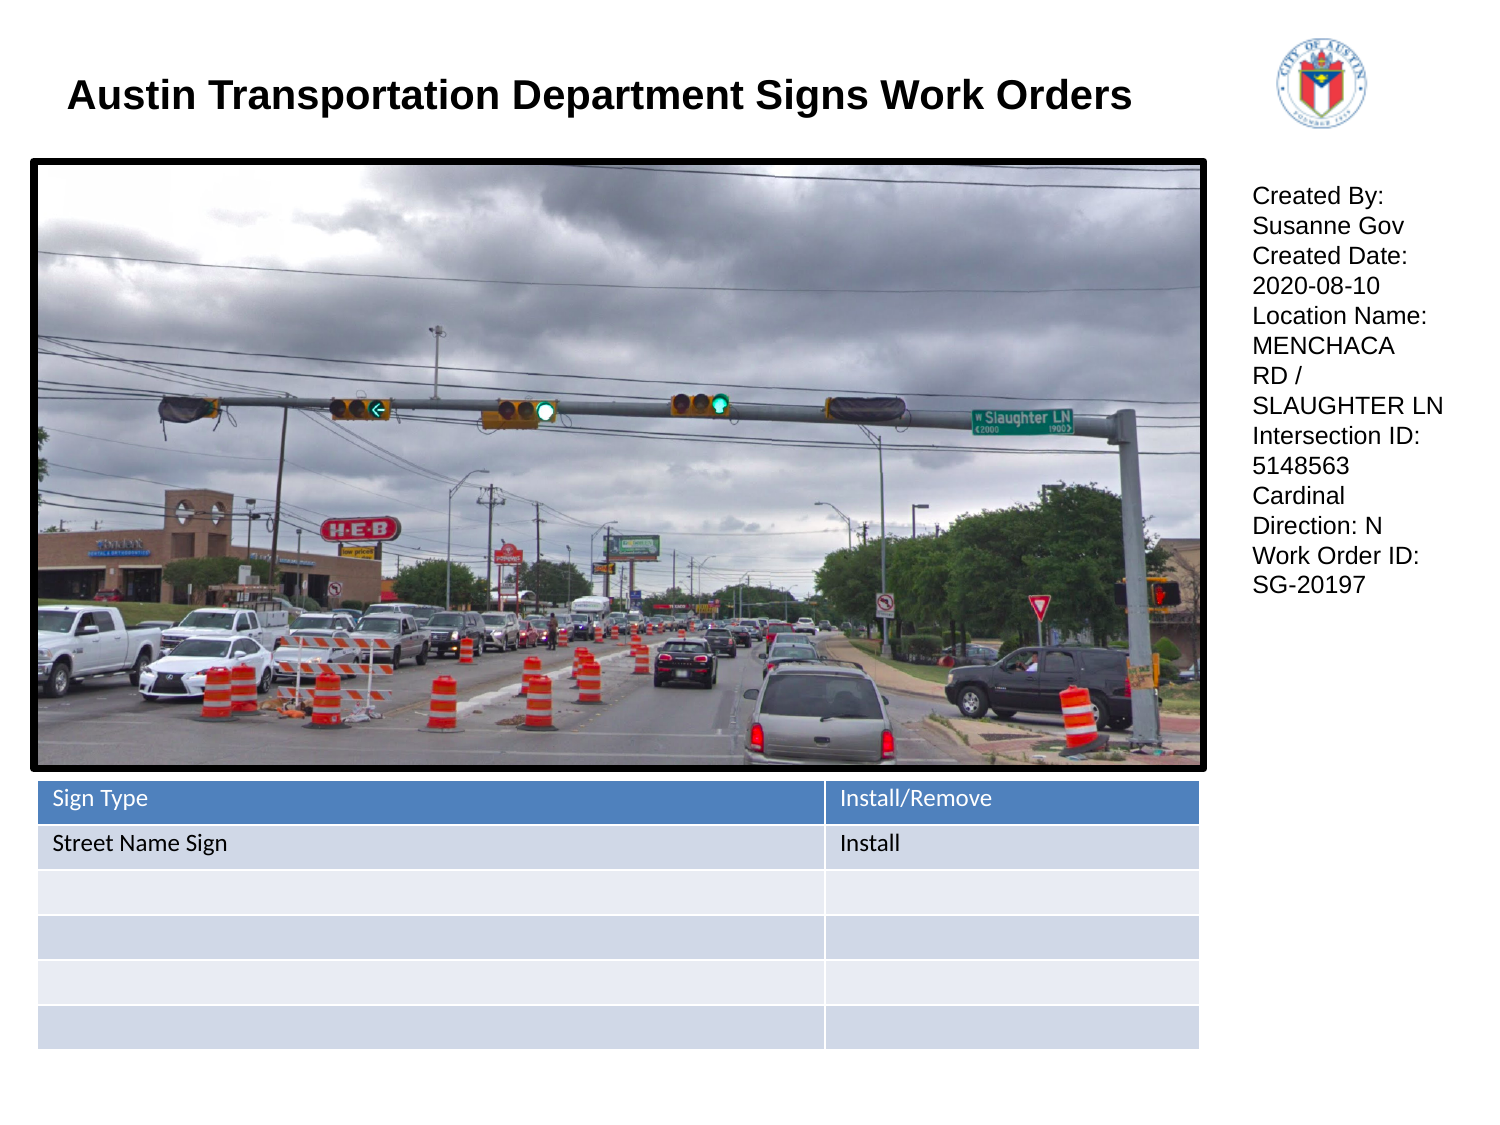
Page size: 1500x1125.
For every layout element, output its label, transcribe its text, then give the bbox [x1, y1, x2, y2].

table_cell Street Name Sign [38, 826, 824, 869]
table_cell [38, 1006, 824, 1049]
table_cell Install [826, 826, 1199, 869]
picture [37, 164, 1201, 766]
table_cell [826, 961, 1199, 1004]
table_cell [38, 871, 824, 914]
table_cell [38, 961, 824, 1004]
table_header Install/Remove [826, 781, 1199, 824]
picture [1274, 37, 1369, 132]
text_box Austin Transportation Department Signs Work Orders [51, 60, 1149, 125]
table_cell [826, 916, 1199, 959]
table_cell [826, 871, 1199, 914]
table_cell [826, 1006, 1199, 1049]
table_cell [38, 916, 824, 959]
text_box Created By: Susanne Gov Created Date: 2020-08-10 Location Name: MENCHACA RD / SLAUGHTER LN Intersection ID: 5148563 Cardinal Direction: N Work Order ID: SG-20197 [1237, 172, 1463, 607]
table_header Sign Type [38, 781, 824, 824]
